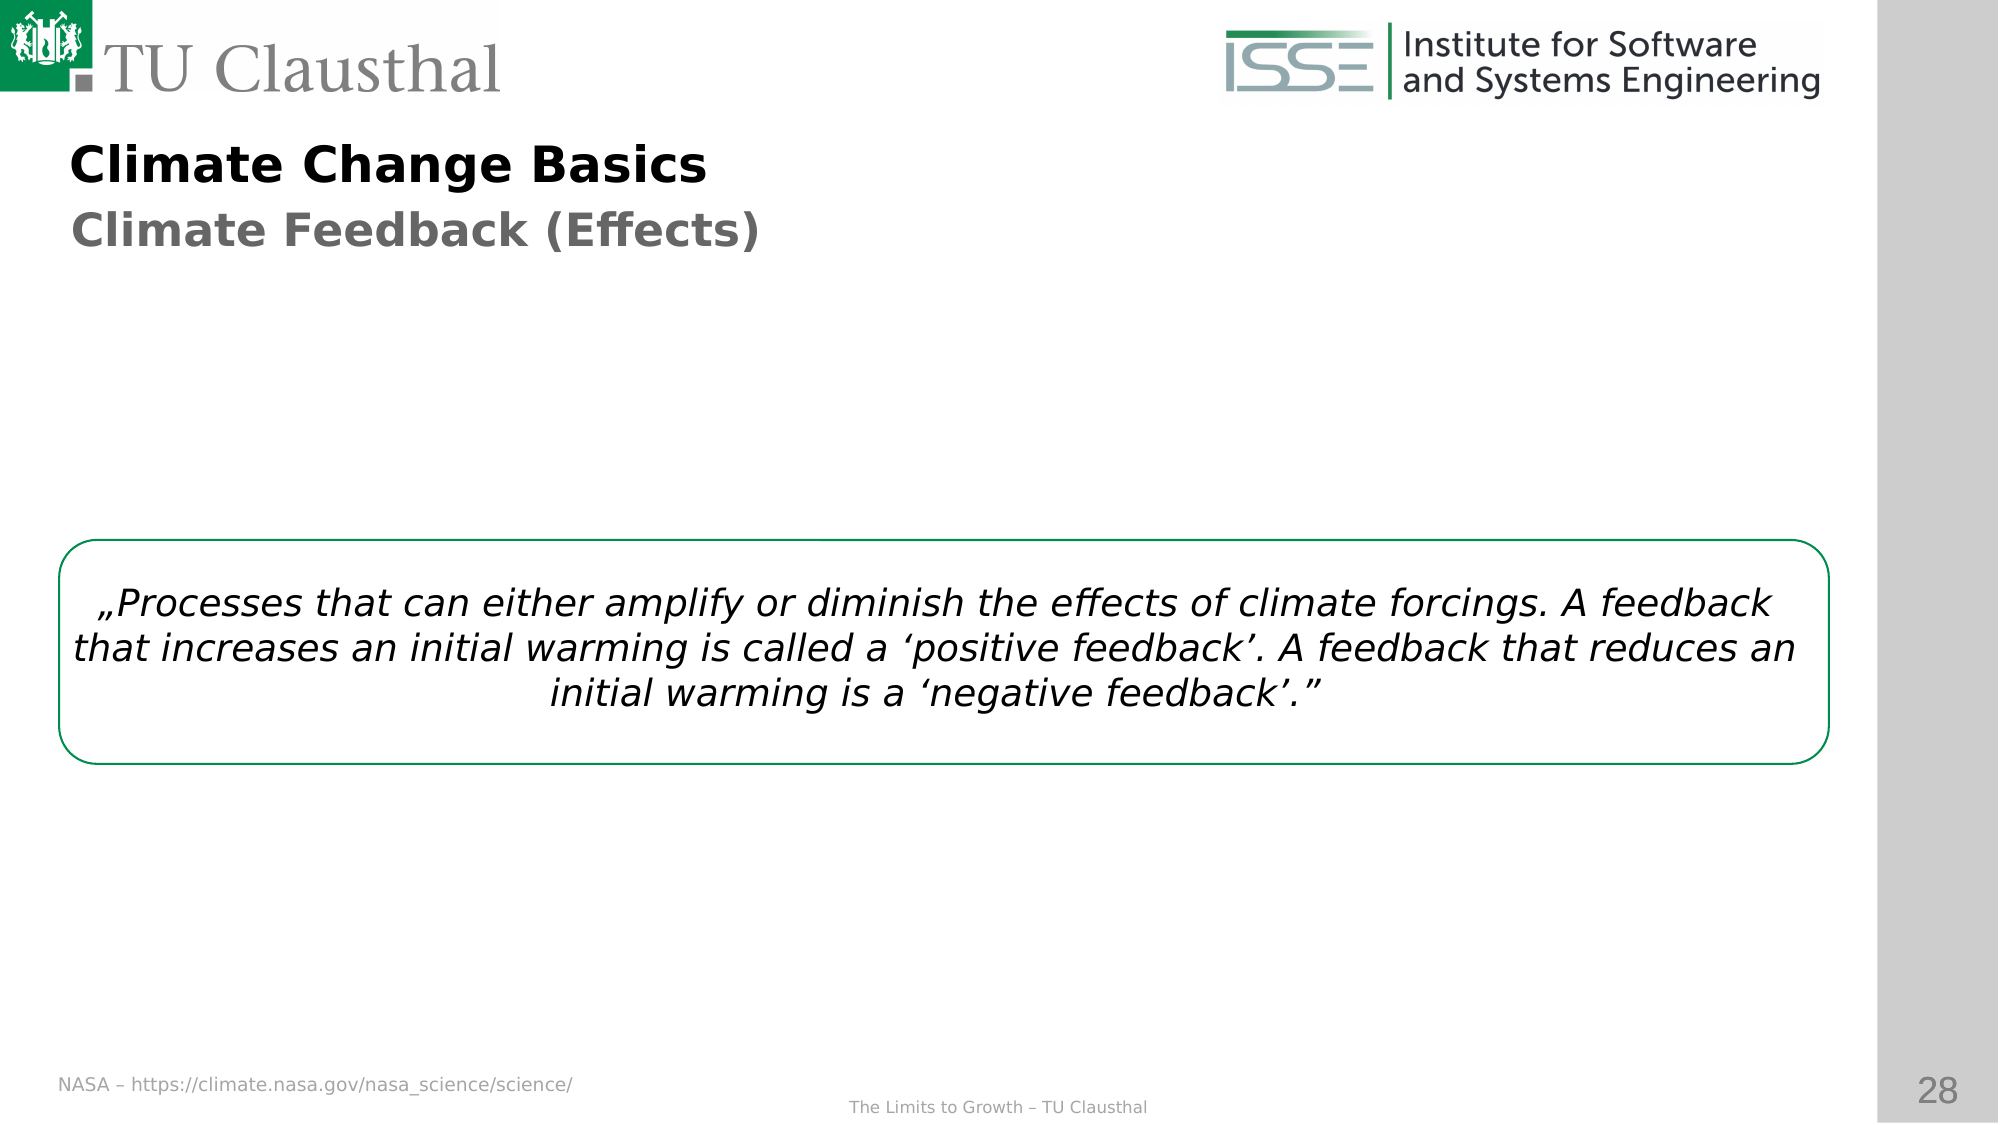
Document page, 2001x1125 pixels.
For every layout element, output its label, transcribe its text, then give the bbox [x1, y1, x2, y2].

text_box NASA – https://climate.nasa.gov/nasa_science/science/ [43, 1065, 1814, 1103]
text_box „Processes that can either amplify or diminish the effects of climate forcings. A feedback that increases an initial warming is called a ‘positive feedback’. A feedback that reduces an initial warming is a ‘negative feedback’.” [54, 207, 1817, 1033]
picture [0, 0, 500, 92]
text_box Climate Feedback (Effects) [70, 188, 1769, 269]
text_box [58, 538, 1830, 765]
text_box Climate Change Basics [54, 125, 1817, 206]
picture [1218, 22, 1825, 106]
